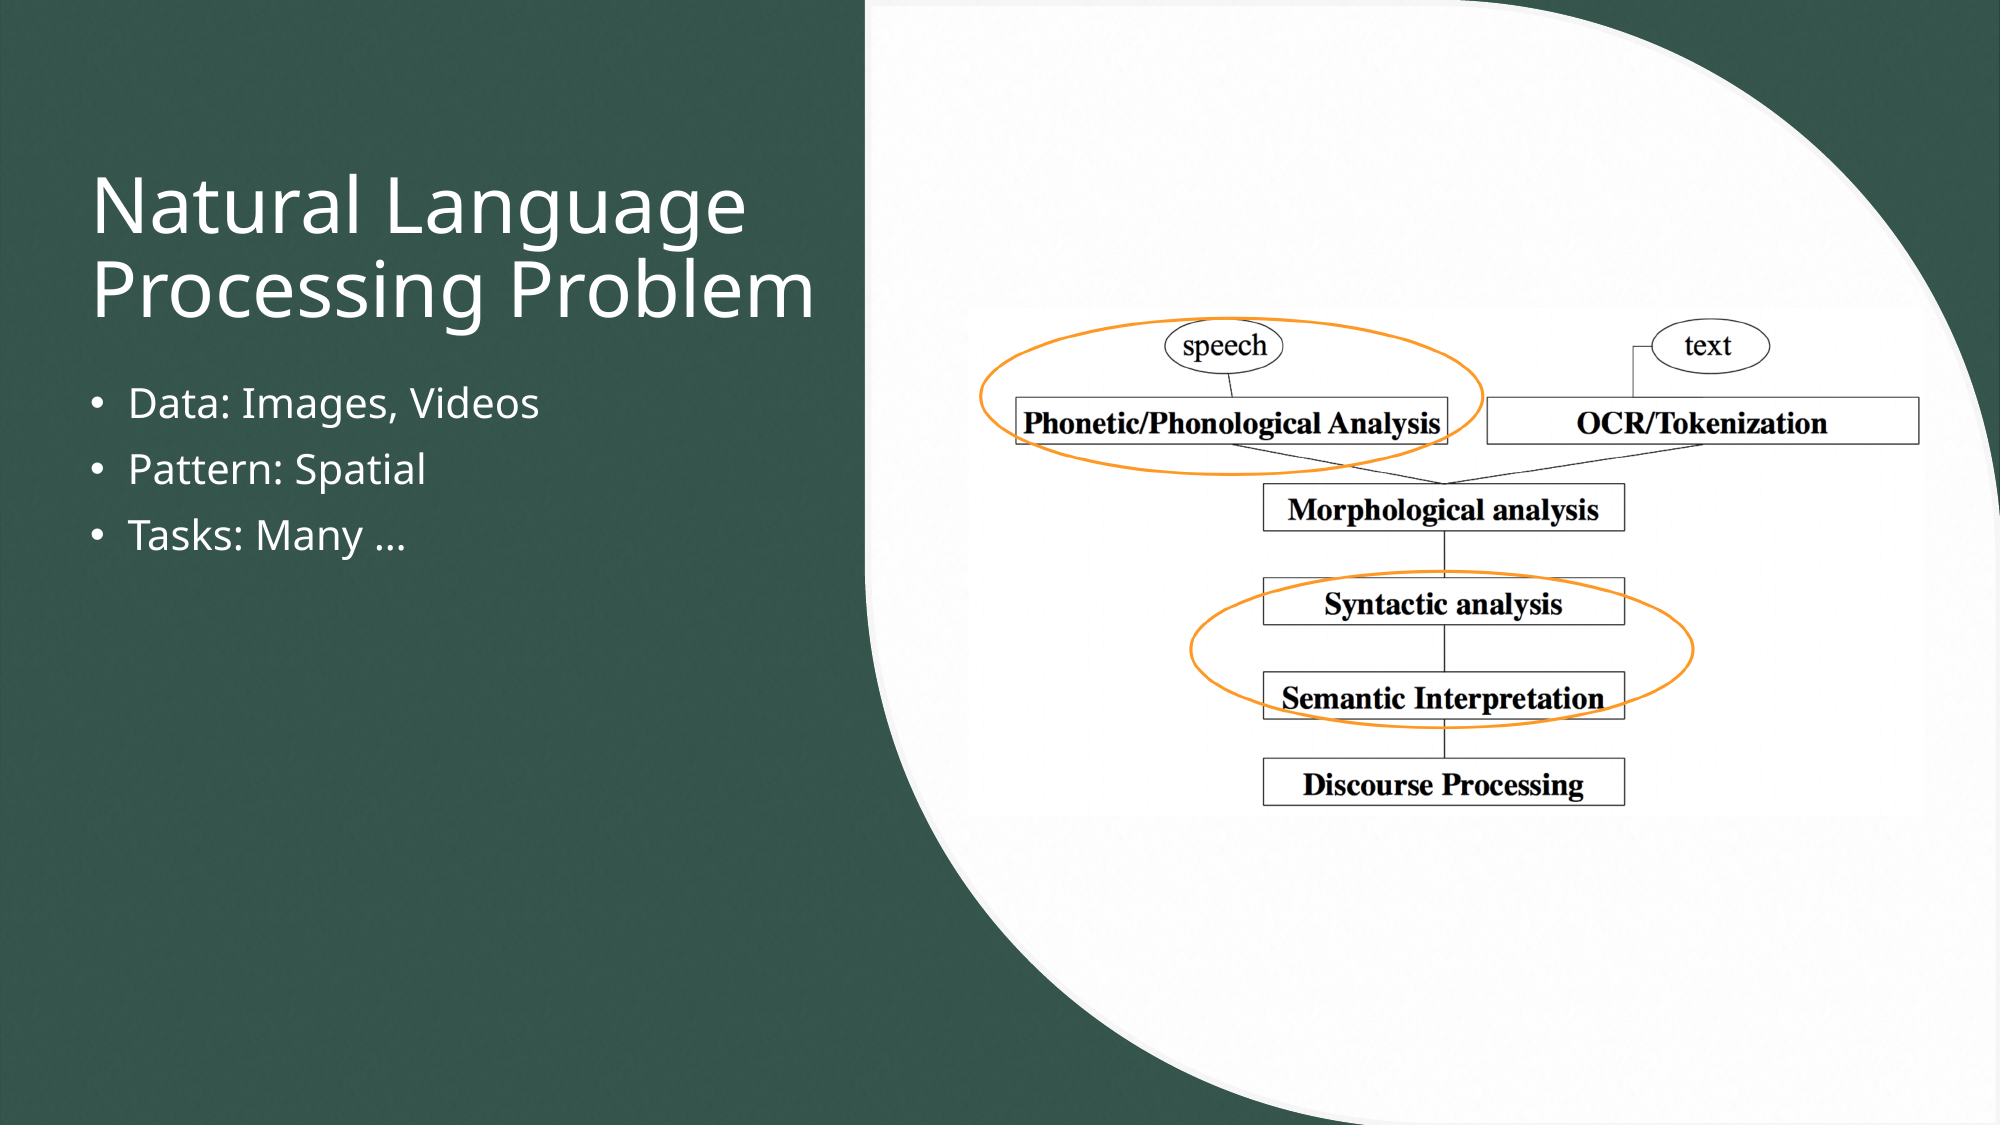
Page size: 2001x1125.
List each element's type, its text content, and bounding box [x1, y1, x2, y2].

text_box [0, 0, 2000, 1125]
list Data: Images, Videos Pattern: Spatial Tasks: Many … [75, 375, 837, 1013]
picture [969, 308, 1925, 817]
title Natural Language Processing Problem [75, 124, 837, 342]
